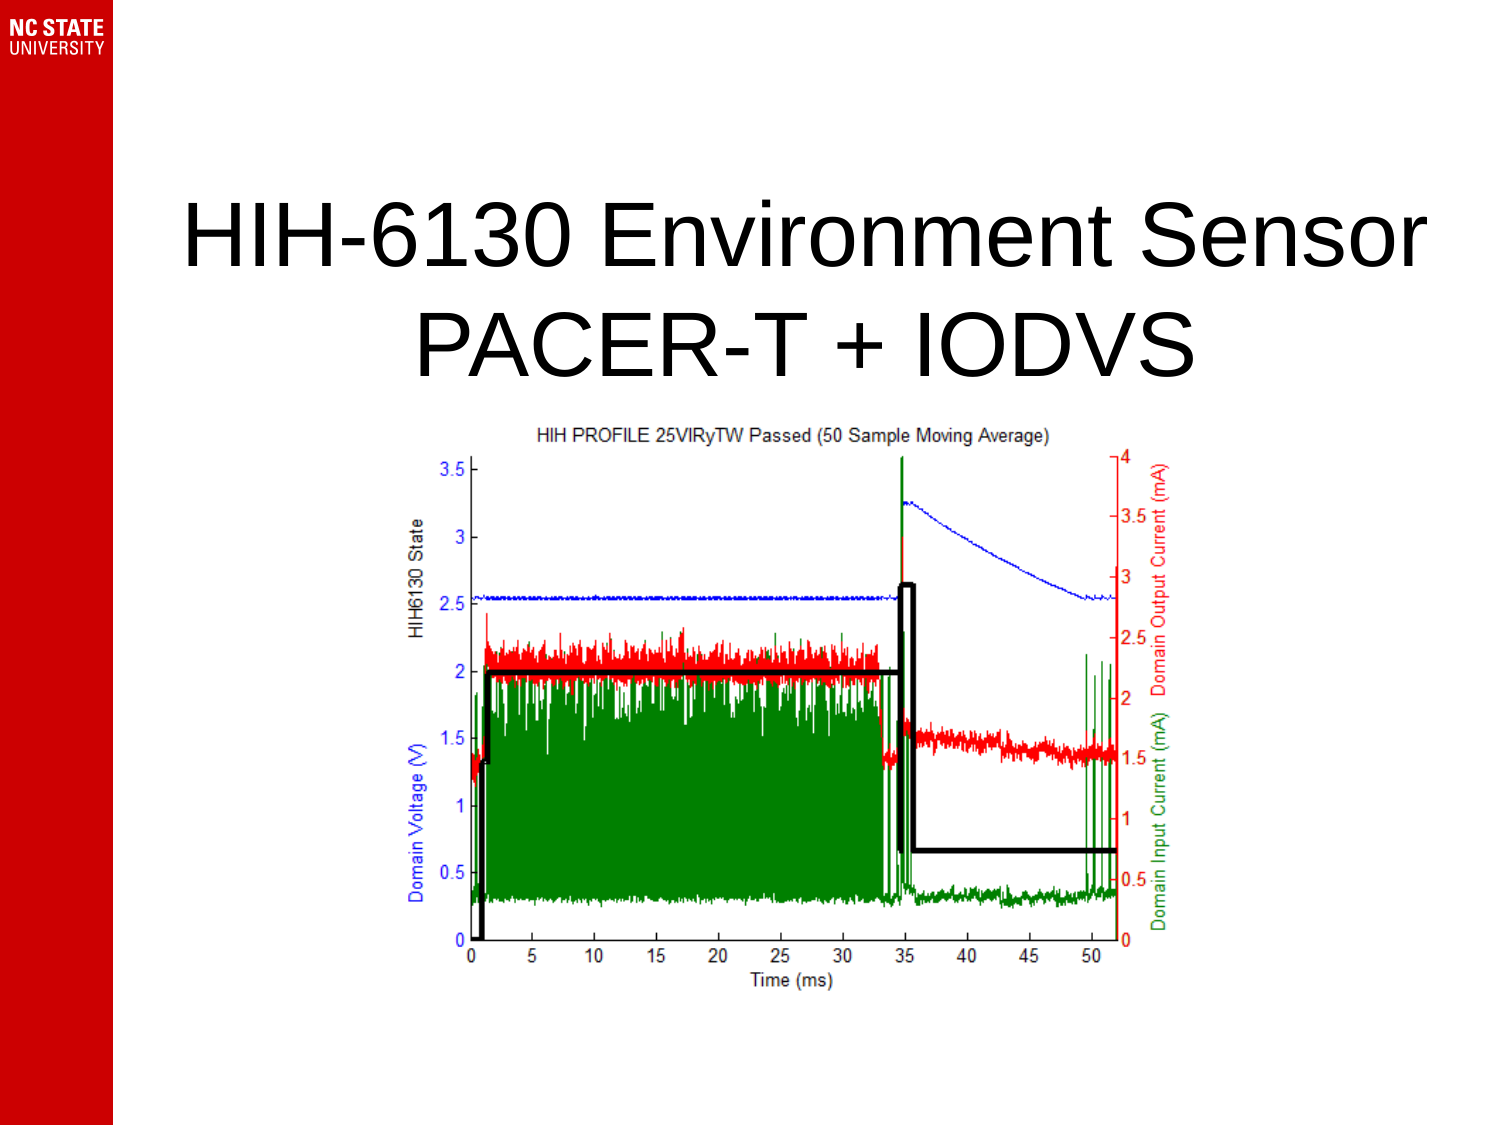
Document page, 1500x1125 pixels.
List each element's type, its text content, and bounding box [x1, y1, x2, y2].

title HIH-6130 Environment Sensor PACER-T + IODVS [111, 191, 1500, 379]
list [400, 411, 1192, 1006]
picture [0, 0, 113, 1125]
